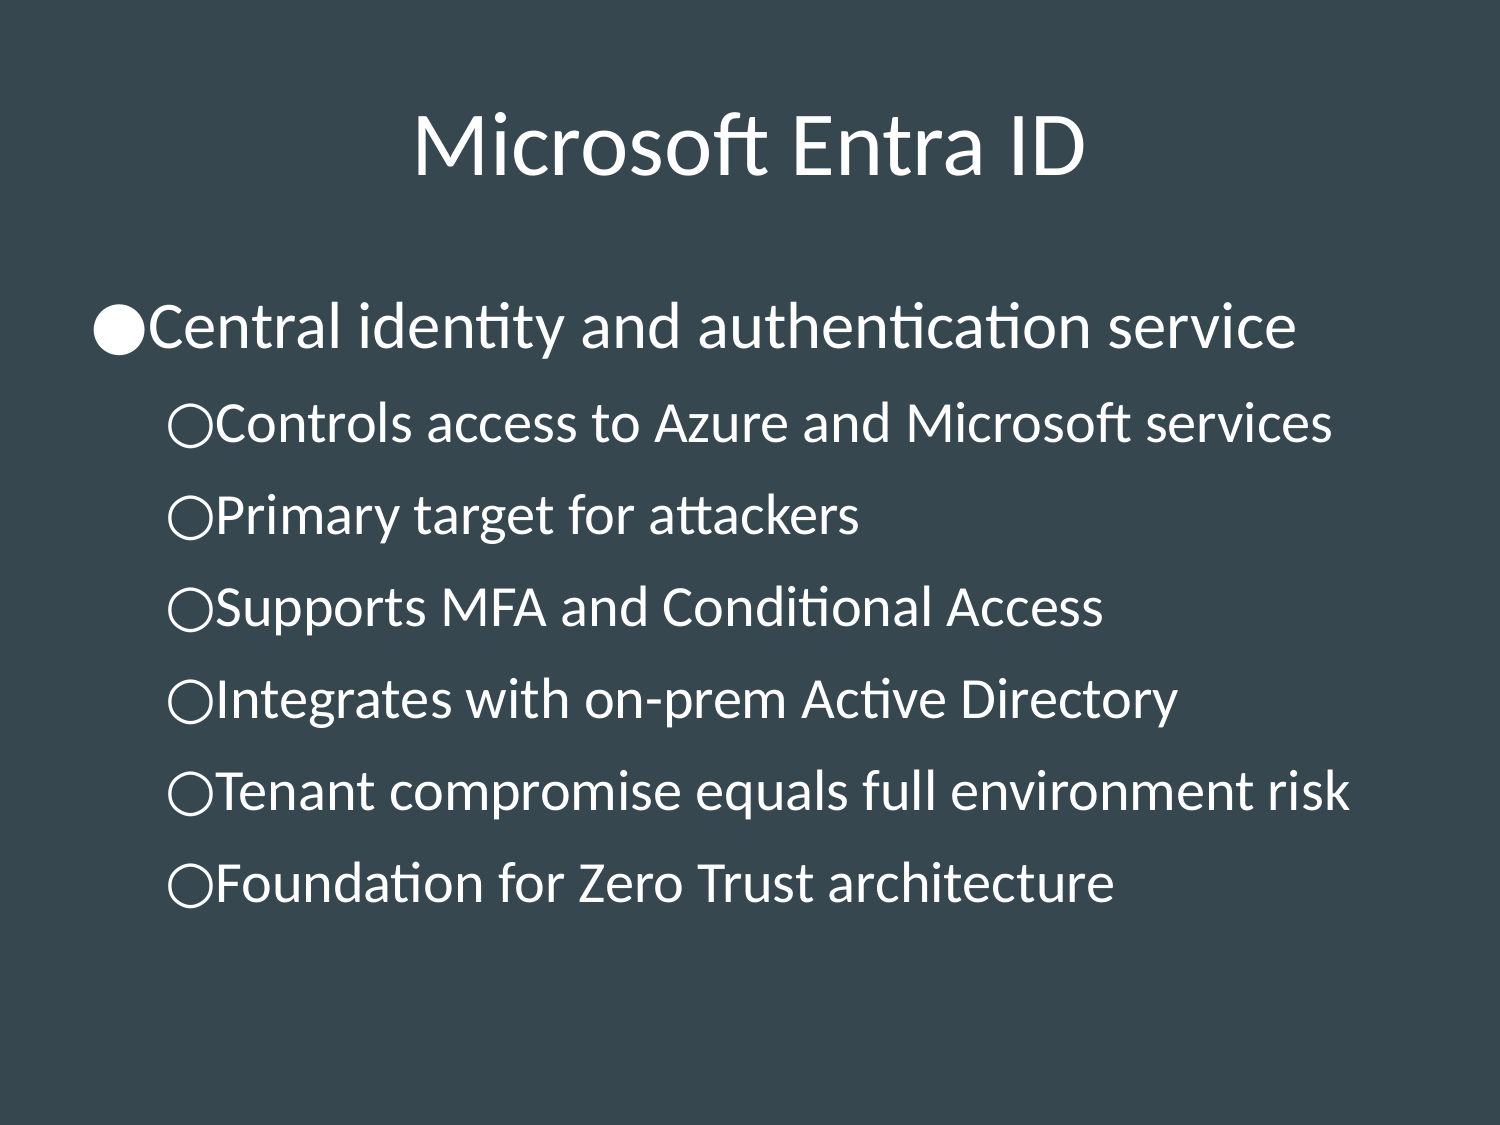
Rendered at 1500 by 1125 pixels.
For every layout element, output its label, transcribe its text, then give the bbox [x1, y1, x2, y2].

list Central identity and authentication service Controls access to Azure and Microsoft services Primary target for attackers Supports MFA and Conditional Access Integrates with on-prem Active Directory Tenant compromise equals full environment risk Foundation for Zero Trust architecture [75, 262, 1425, 1005]
title Microsoft Entra ID [75, 45, 1425, 233]
